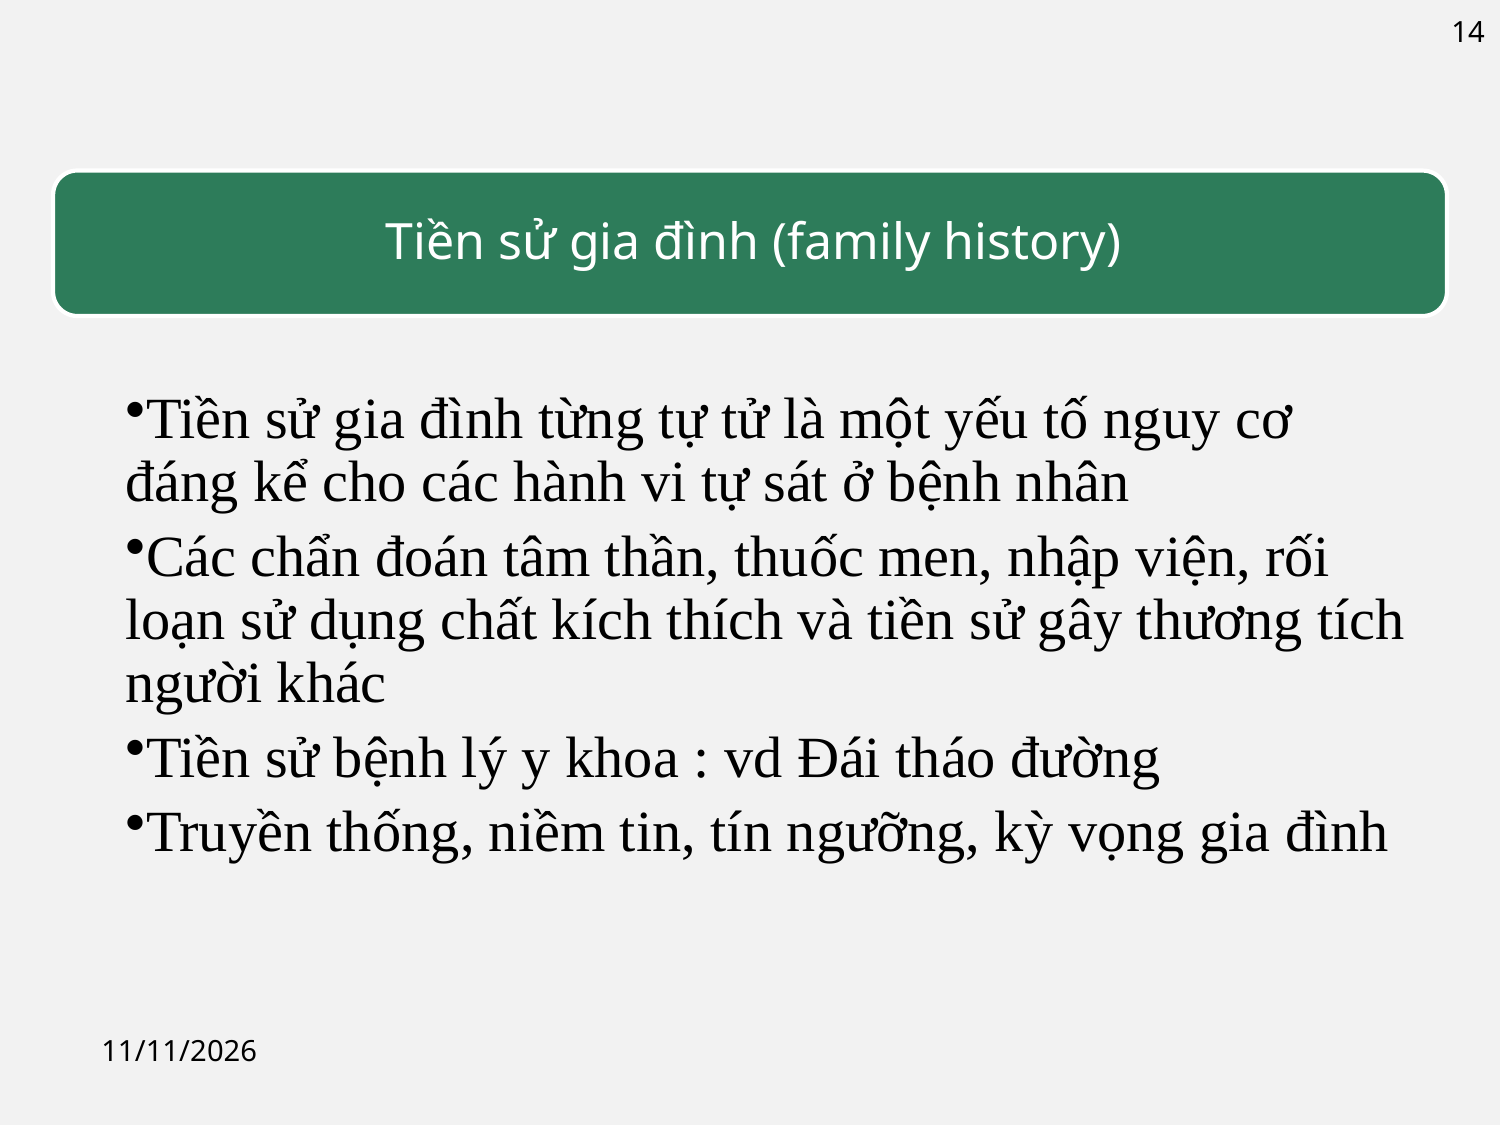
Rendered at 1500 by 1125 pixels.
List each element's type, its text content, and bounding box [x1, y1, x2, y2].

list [52, 18, 1448, 1107]
slide_number 14 [1187, 6, 1500, 82]
